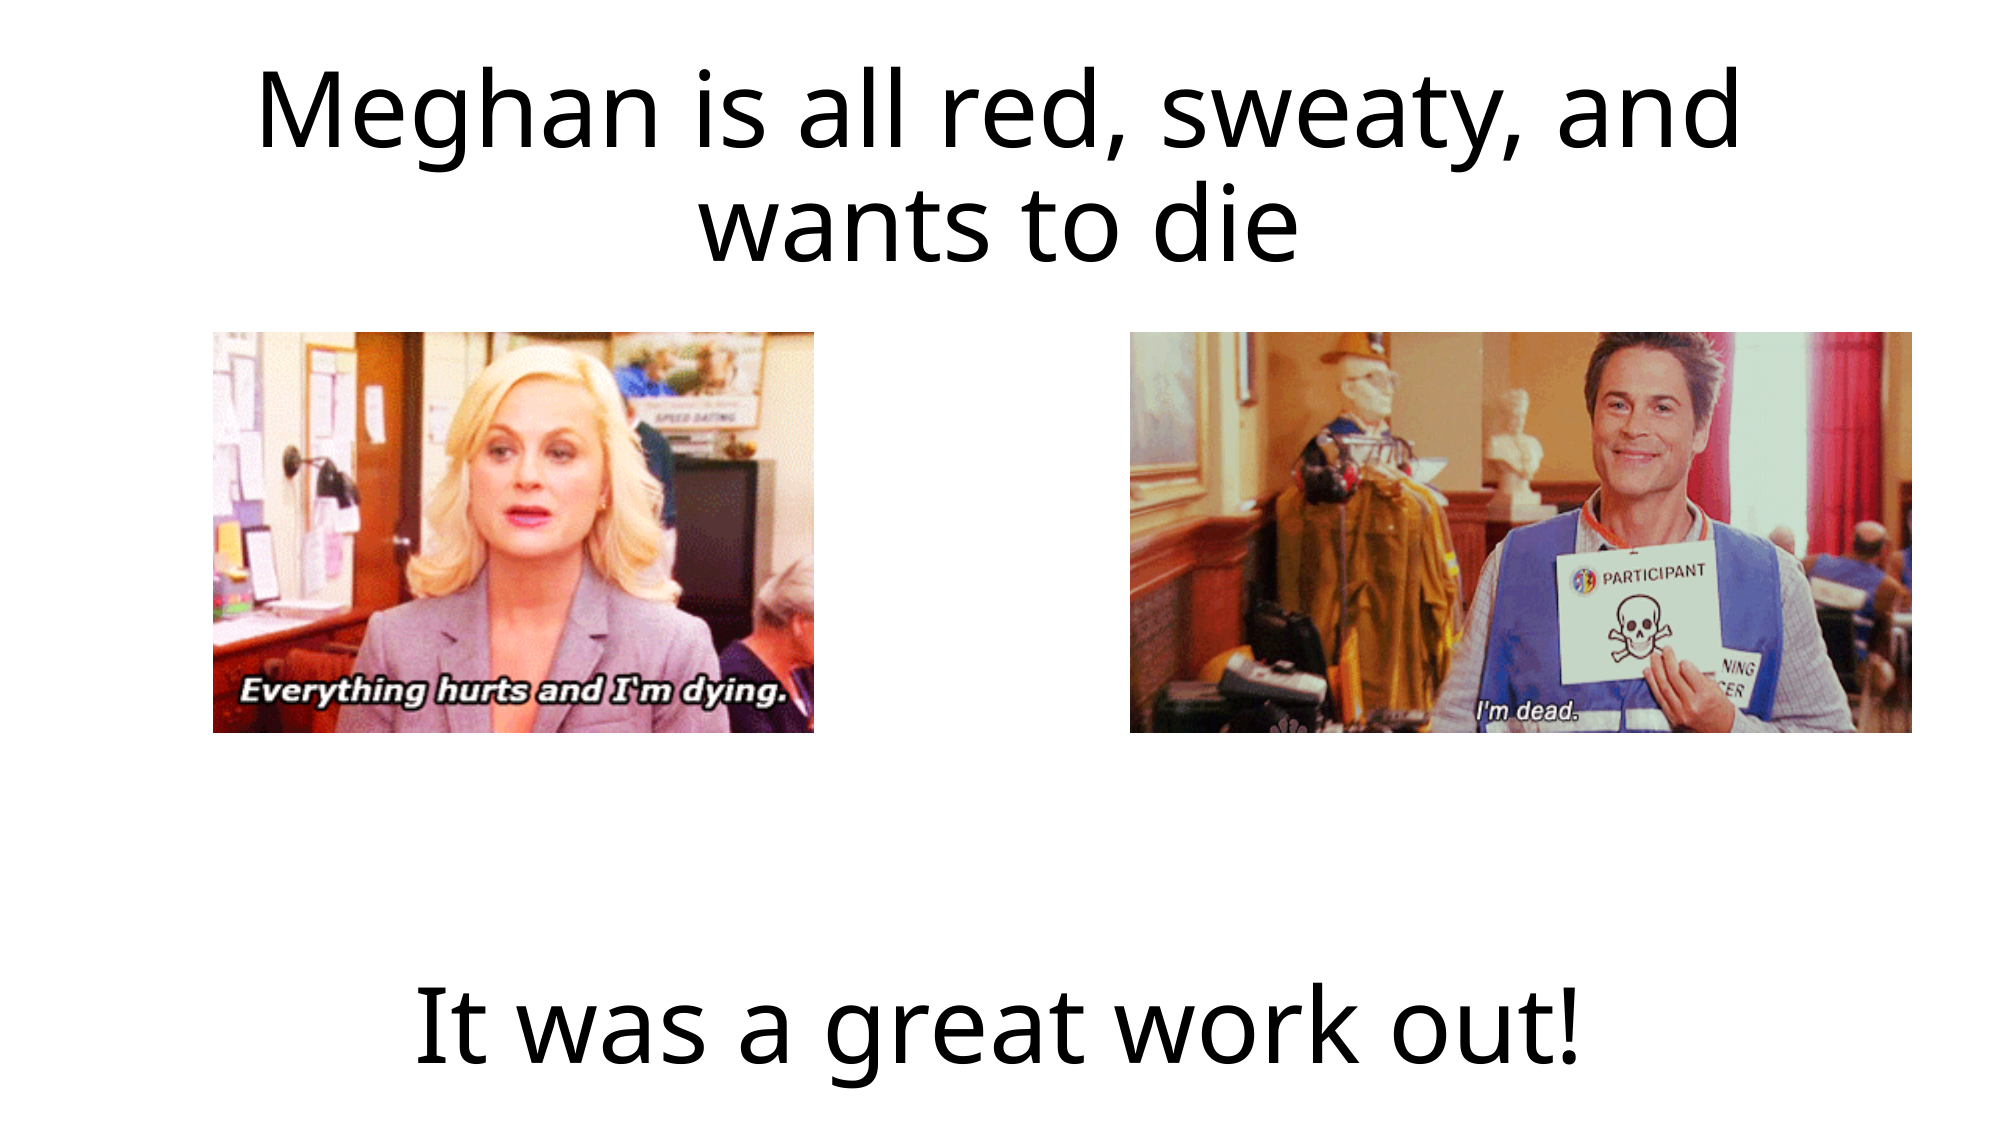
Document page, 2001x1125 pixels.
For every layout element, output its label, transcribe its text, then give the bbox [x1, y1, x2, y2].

list Meghan is all red, sweaty, and wants to die It was a great work out! [137, 48, 1863, 1095]
picture [213, 332, 814, 733]
picture [1130, 332, 1913, 733]
